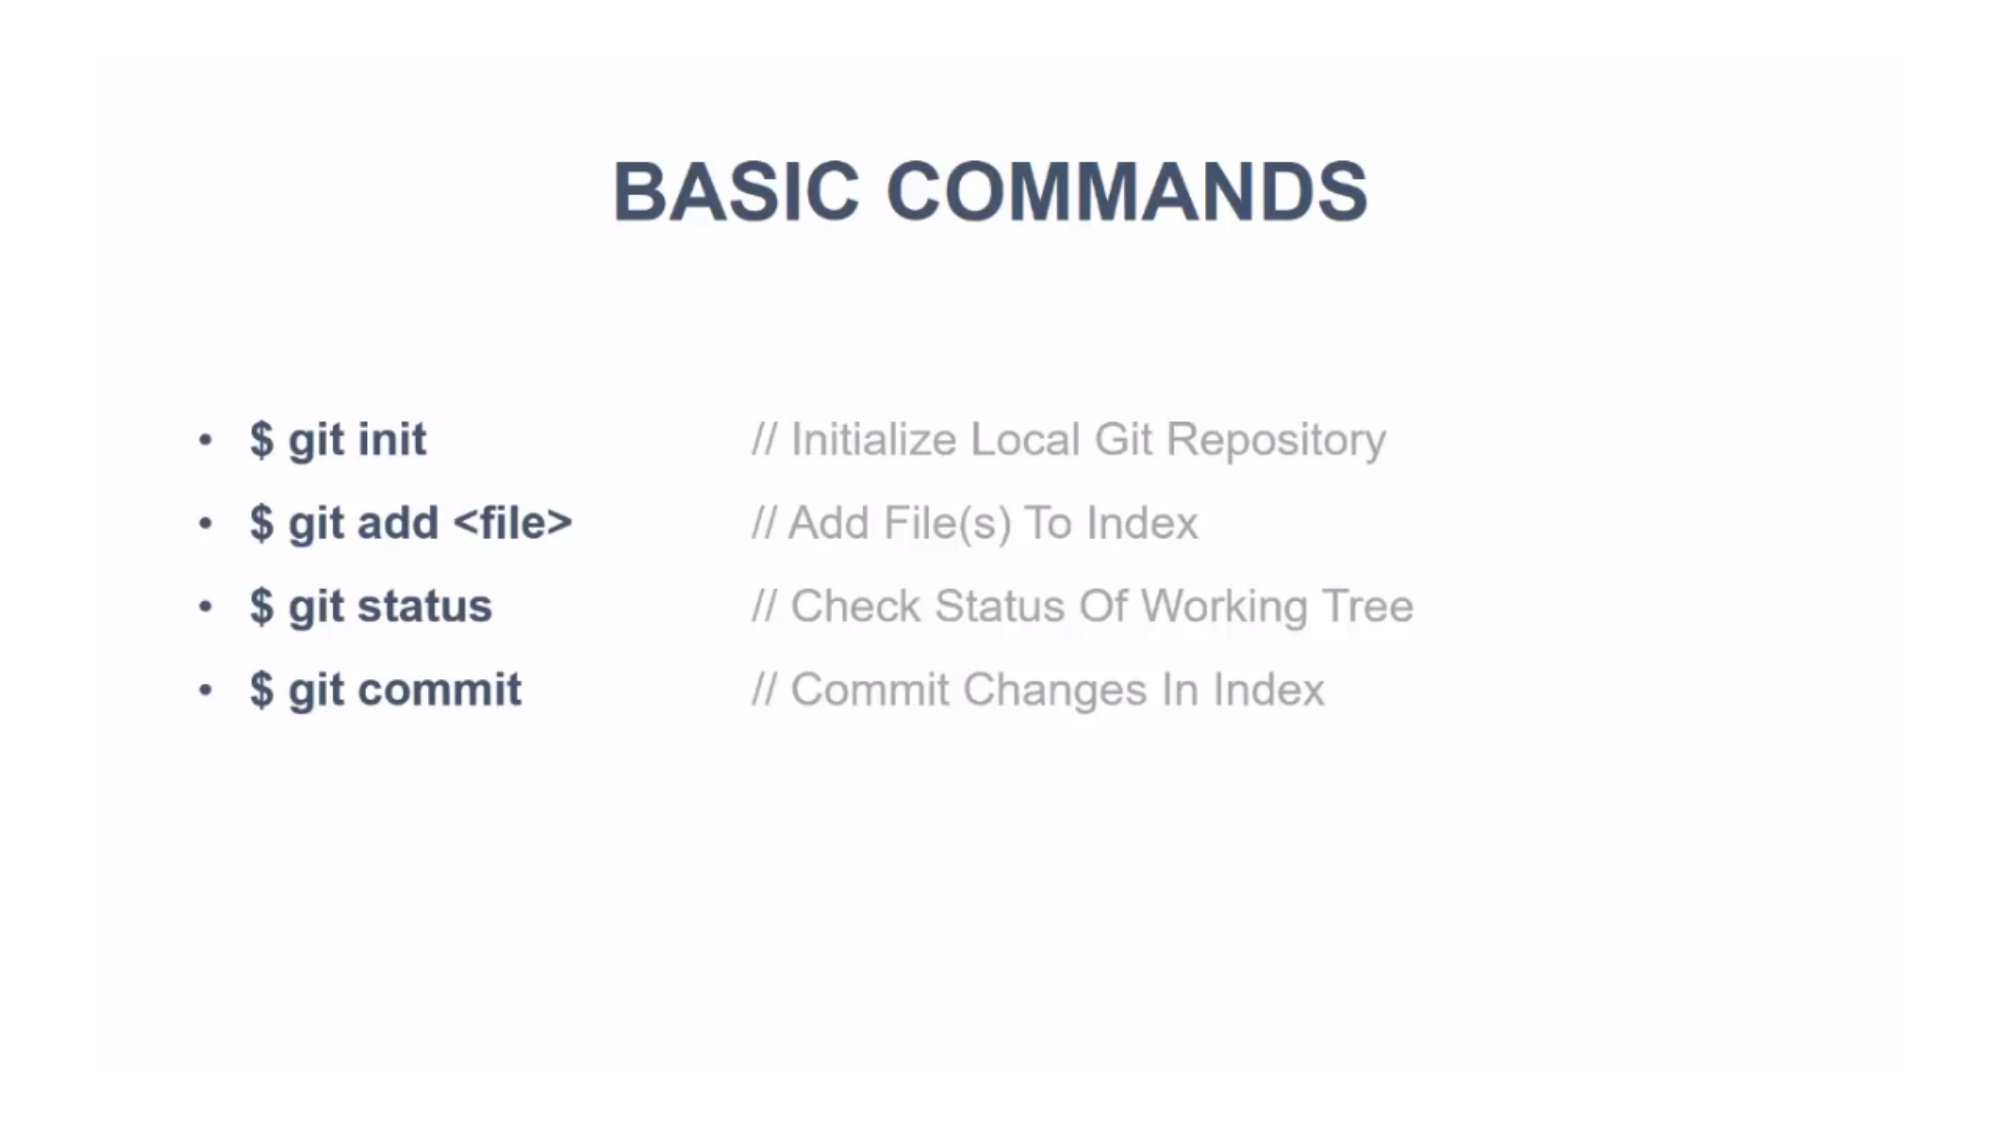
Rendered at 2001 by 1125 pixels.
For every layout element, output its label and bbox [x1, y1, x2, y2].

picture [94, 56, 1906, 1069]
